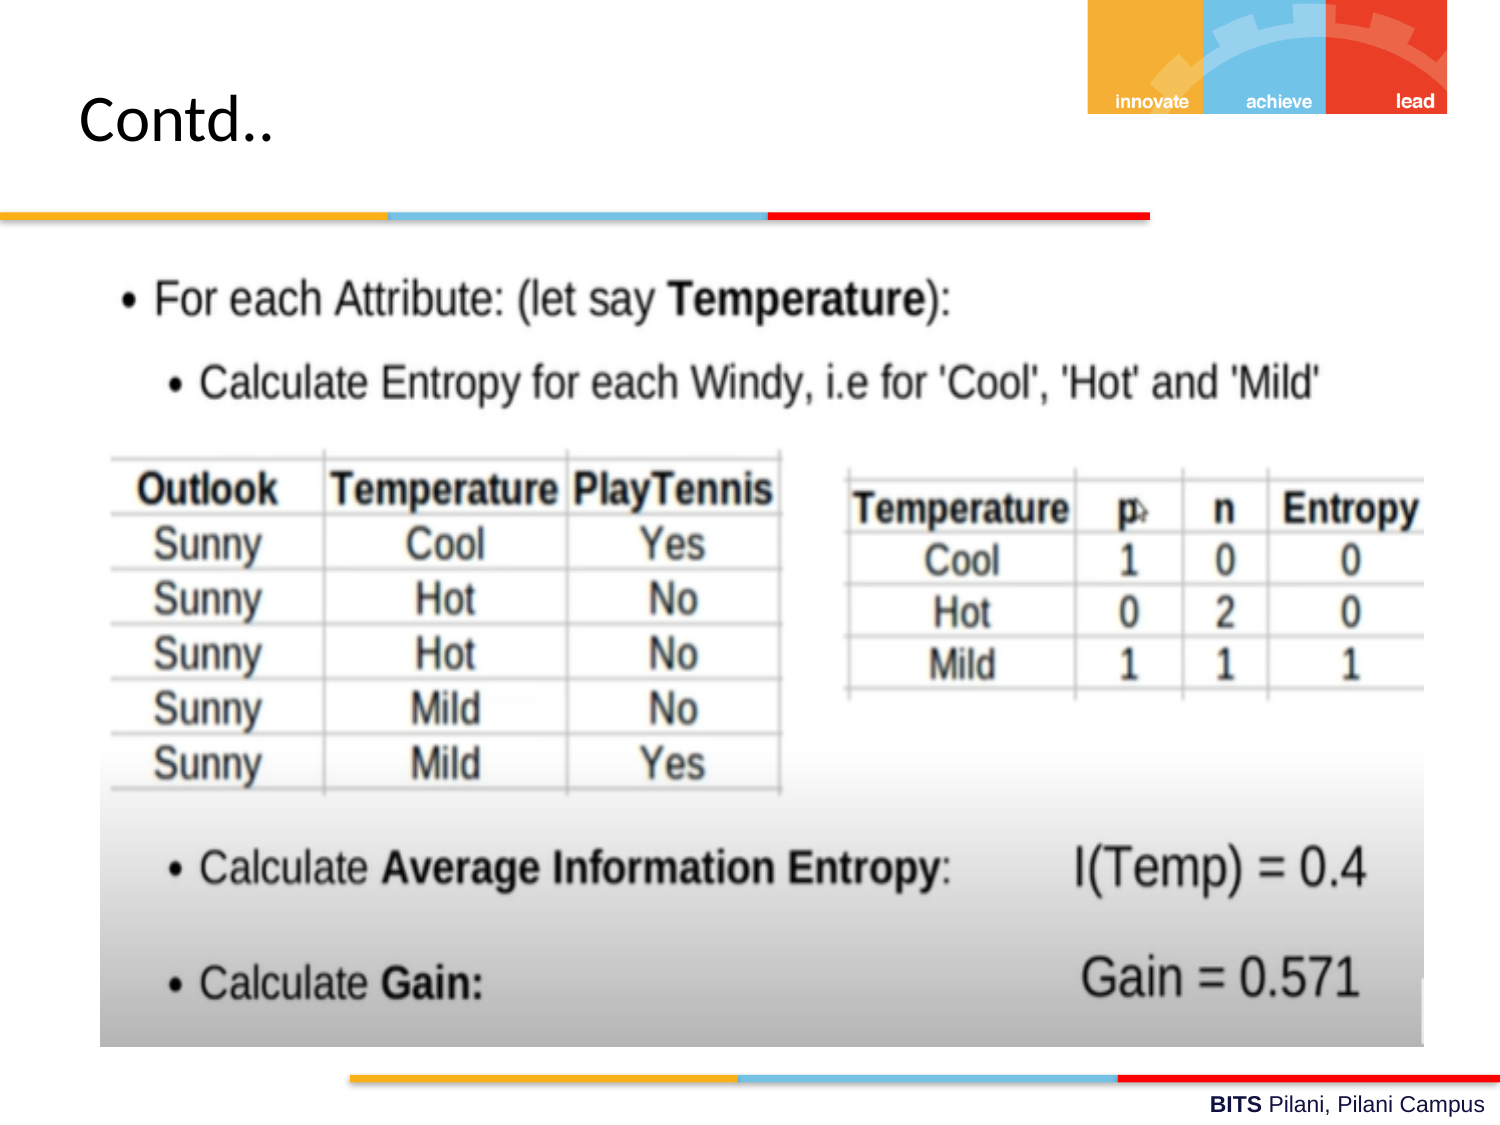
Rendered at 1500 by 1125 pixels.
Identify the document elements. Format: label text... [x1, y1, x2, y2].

picture [1087, 0, 1448, 114]
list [100, 243, 1424, 1047]
title Contd.. [64, 45, 1069, 185]
